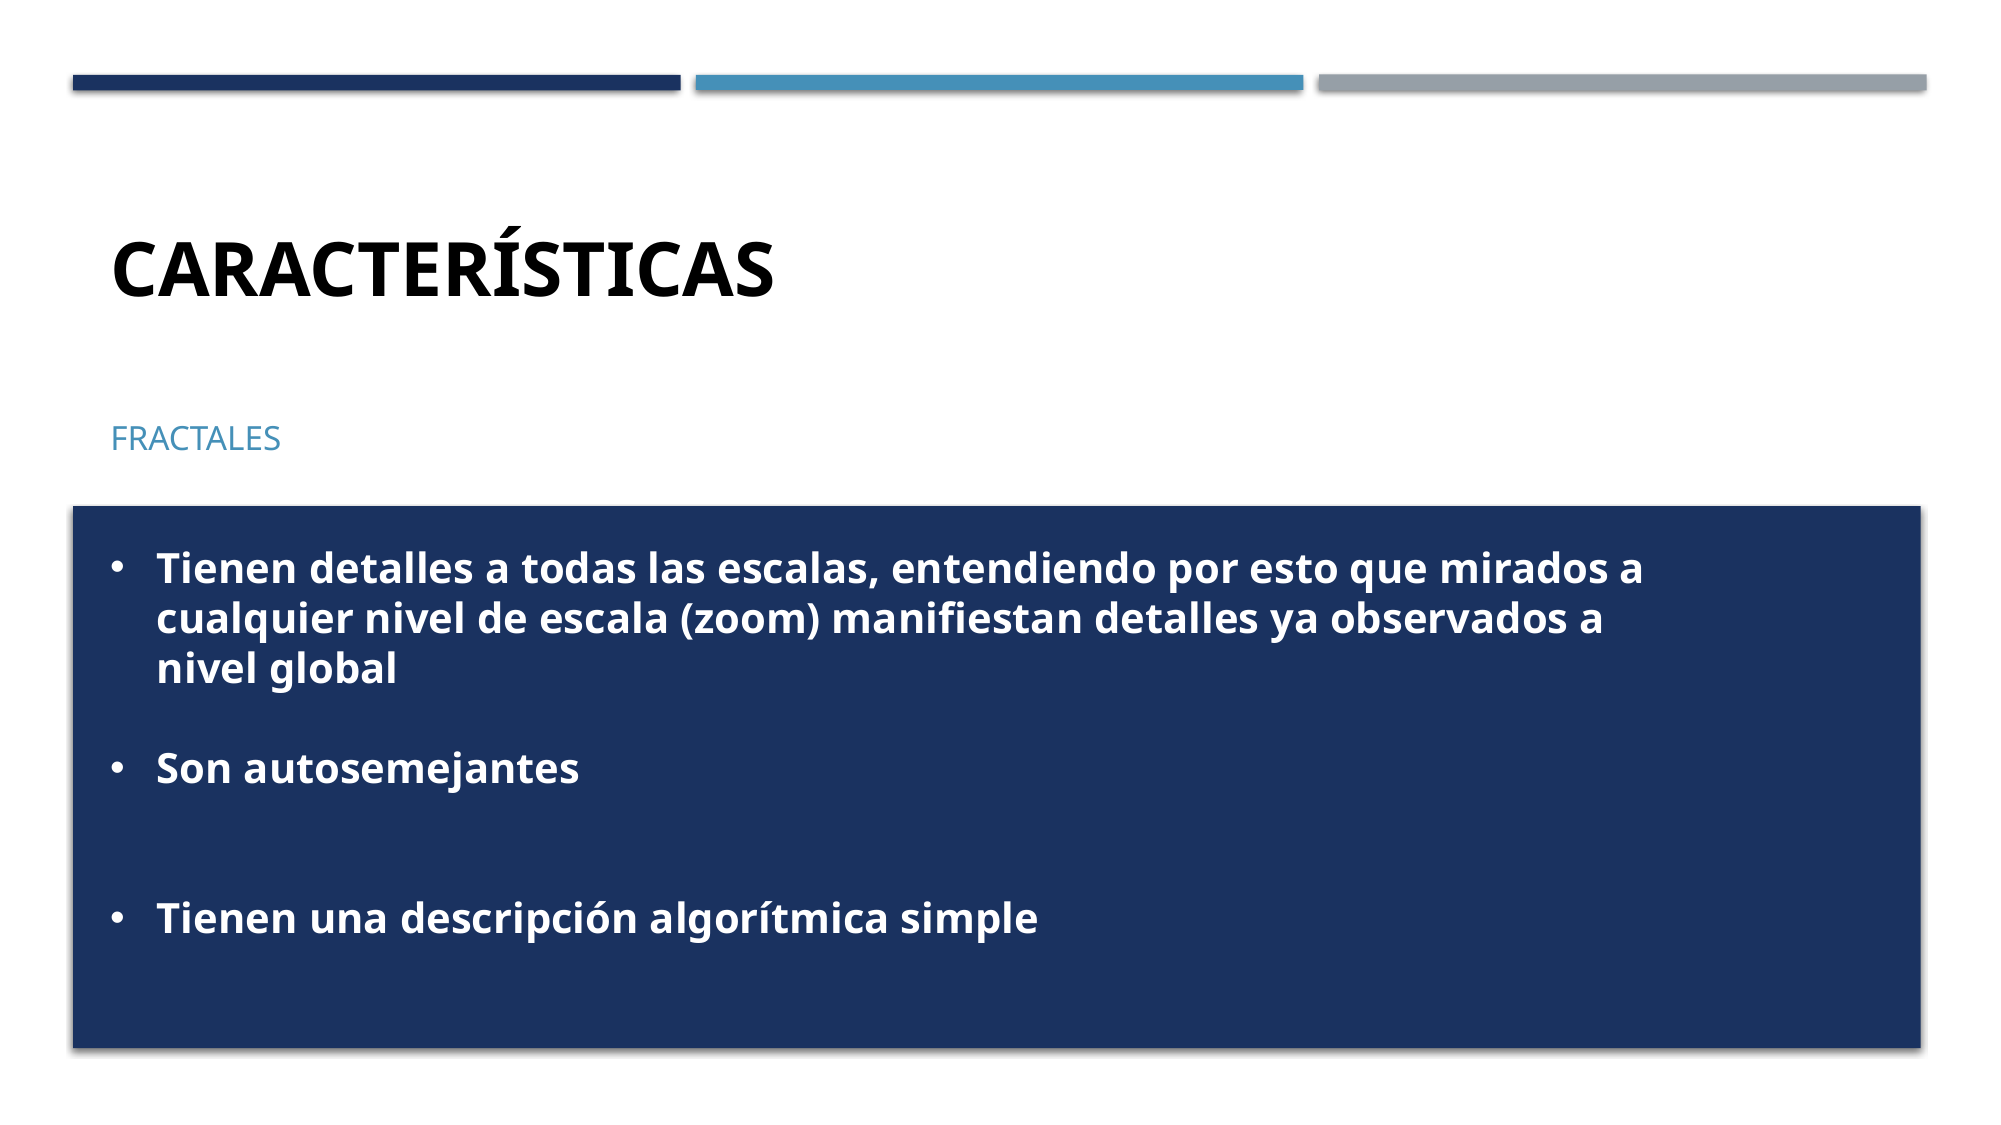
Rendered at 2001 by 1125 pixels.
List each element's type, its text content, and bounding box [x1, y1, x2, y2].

text_box Tienen detalles a todas las escalas, entendiendo por esto que mirados a cualquier nivel de escala (zoom) manifiestan detalles ya observados a nivel global Son autosemejantes Tienen una descripción algorítmica simple [95, 534, 1728, 995]
title Características [95, 167, 1899, 409]
subtitle fractales [95, 409, 1899, 507]
